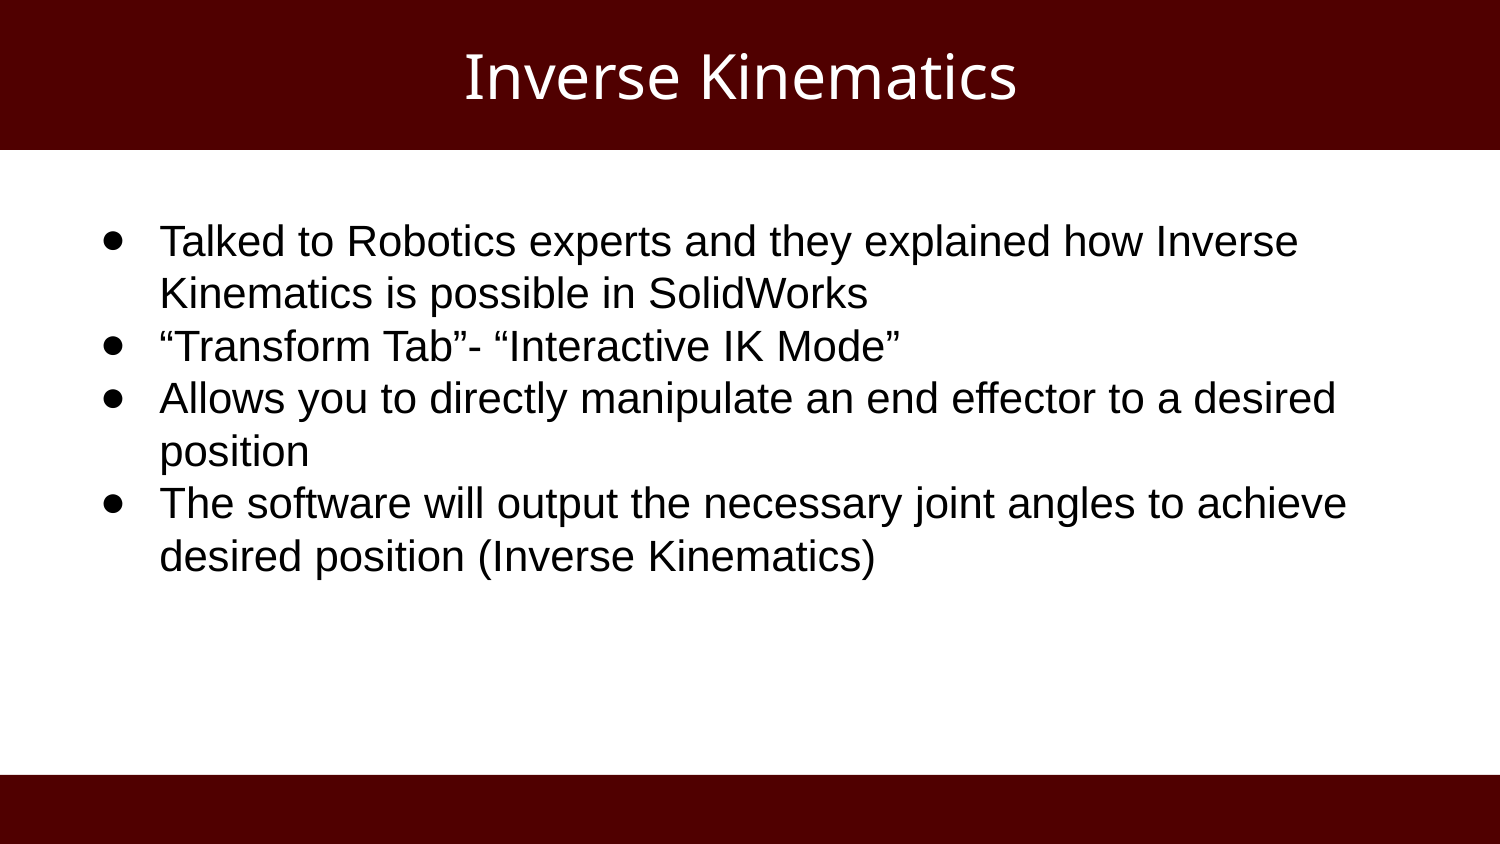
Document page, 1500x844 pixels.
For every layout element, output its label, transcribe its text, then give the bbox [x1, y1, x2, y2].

title [0, 774, 1500, 844]
text_box Talked to Robotics experts and they explained how Inverse Kinematics is possible in SolidWorks “Transform Tab”- “Interactive IK Mode” Allows you to directly manipulate an end effector to a desired position The software will output the necessary joint angles to achieve desired position (Inverse Kinematics) [69, 197, 1431, 728]
title Inverse Kinematics [0, 0, 1500, 150]
